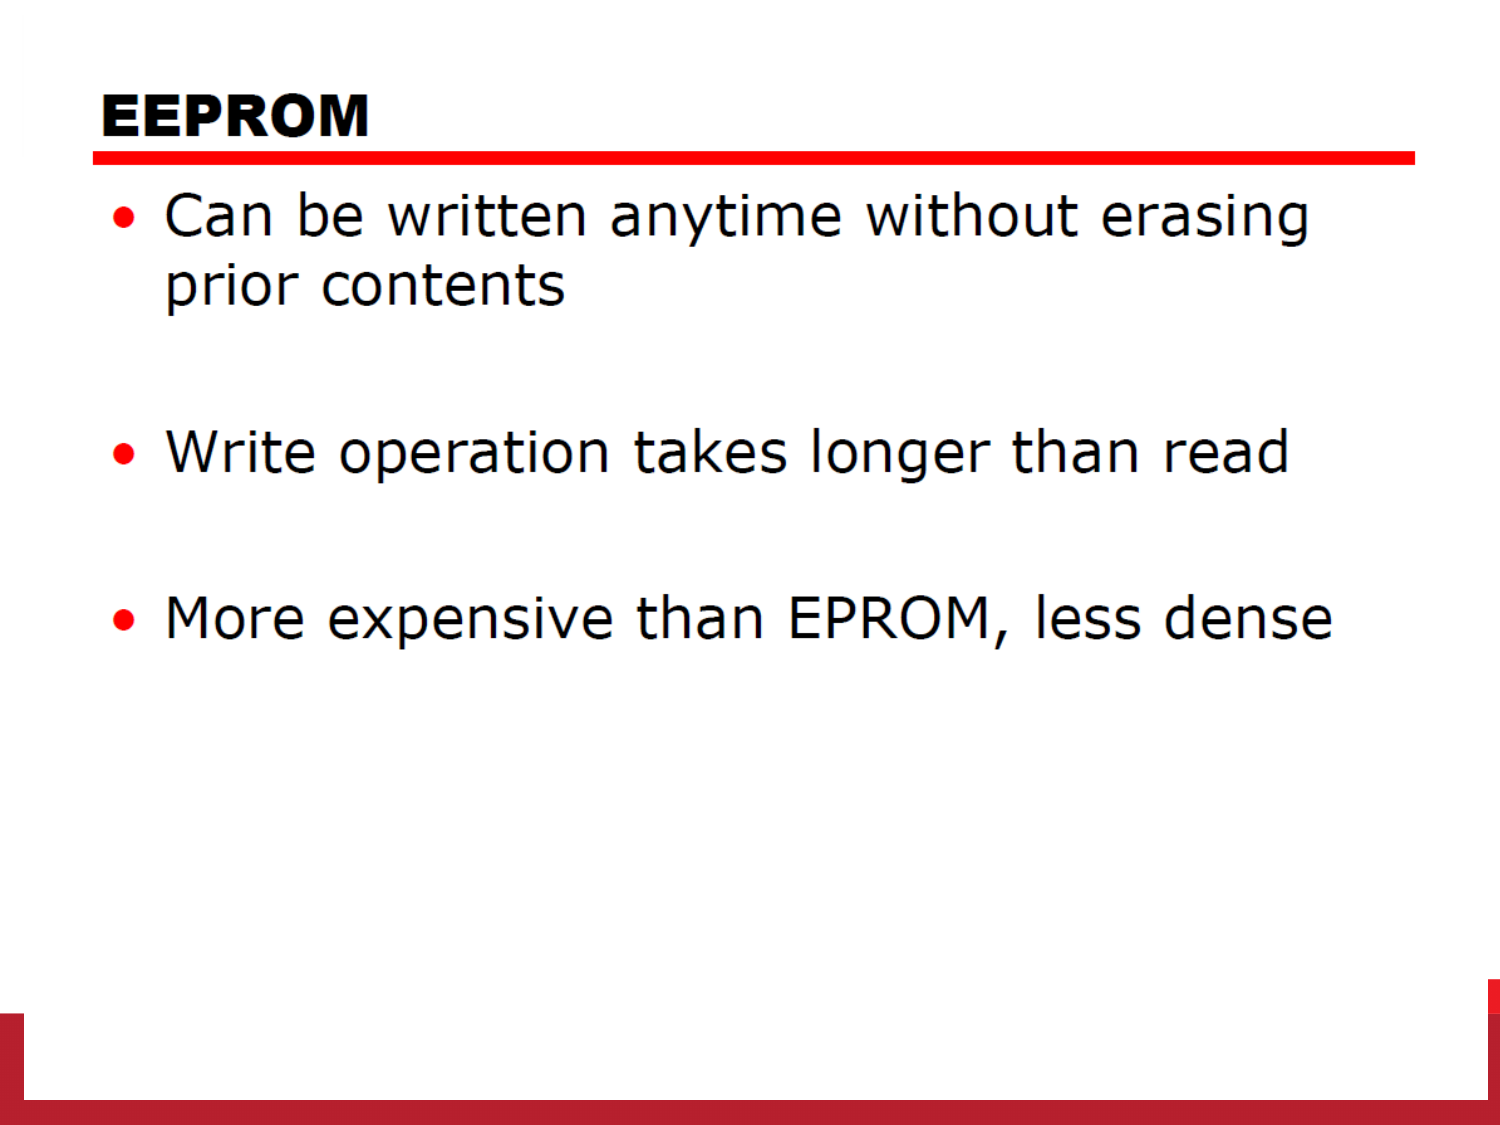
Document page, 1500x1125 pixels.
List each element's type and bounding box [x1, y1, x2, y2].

picture [0, 980, 1500, 1125]
list [24, 0, 1488, 1100]
